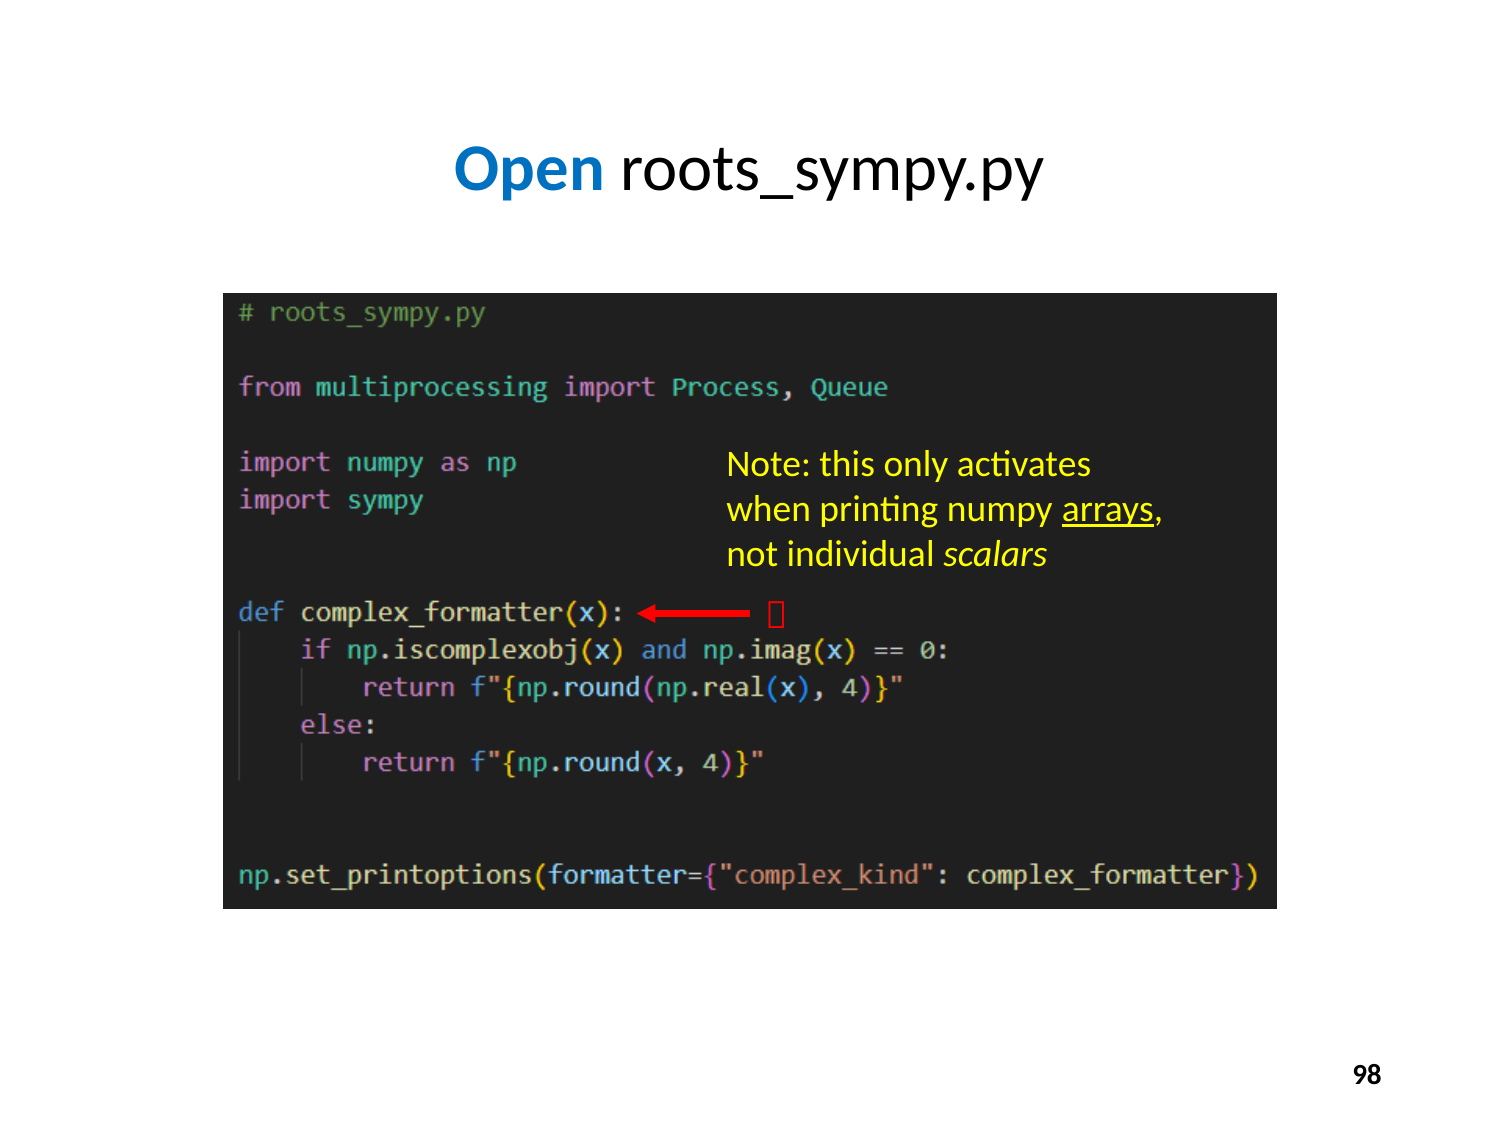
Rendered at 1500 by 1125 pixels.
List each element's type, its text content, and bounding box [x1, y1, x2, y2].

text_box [636, 583, 814, 644]
picture [223, 293, 1277, 909]
title Open roots_sympy.py [103, 59, 1397, 278]
slide_number 98 [1059, 1042, 1397, 1103]
